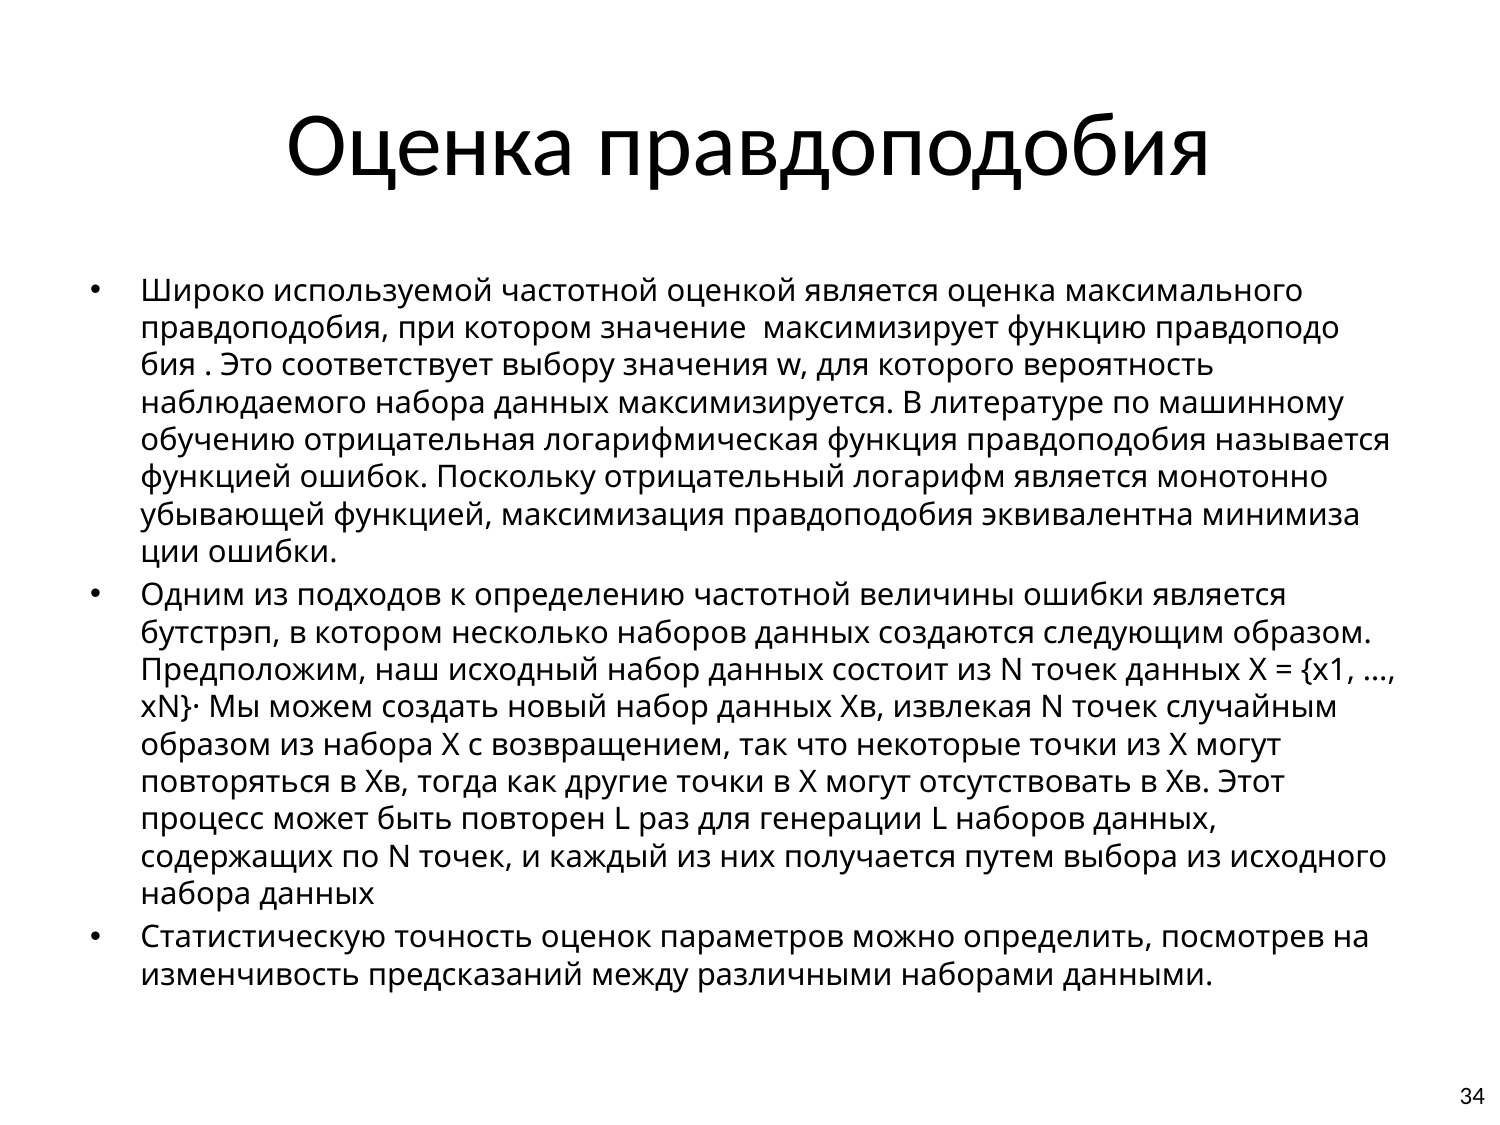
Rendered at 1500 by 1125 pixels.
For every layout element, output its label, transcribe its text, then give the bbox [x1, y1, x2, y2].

title Оценка правдоподобия [75, 45, 1425, 233]
slide_number 34 [1149, 1065, 1500, 1125]
